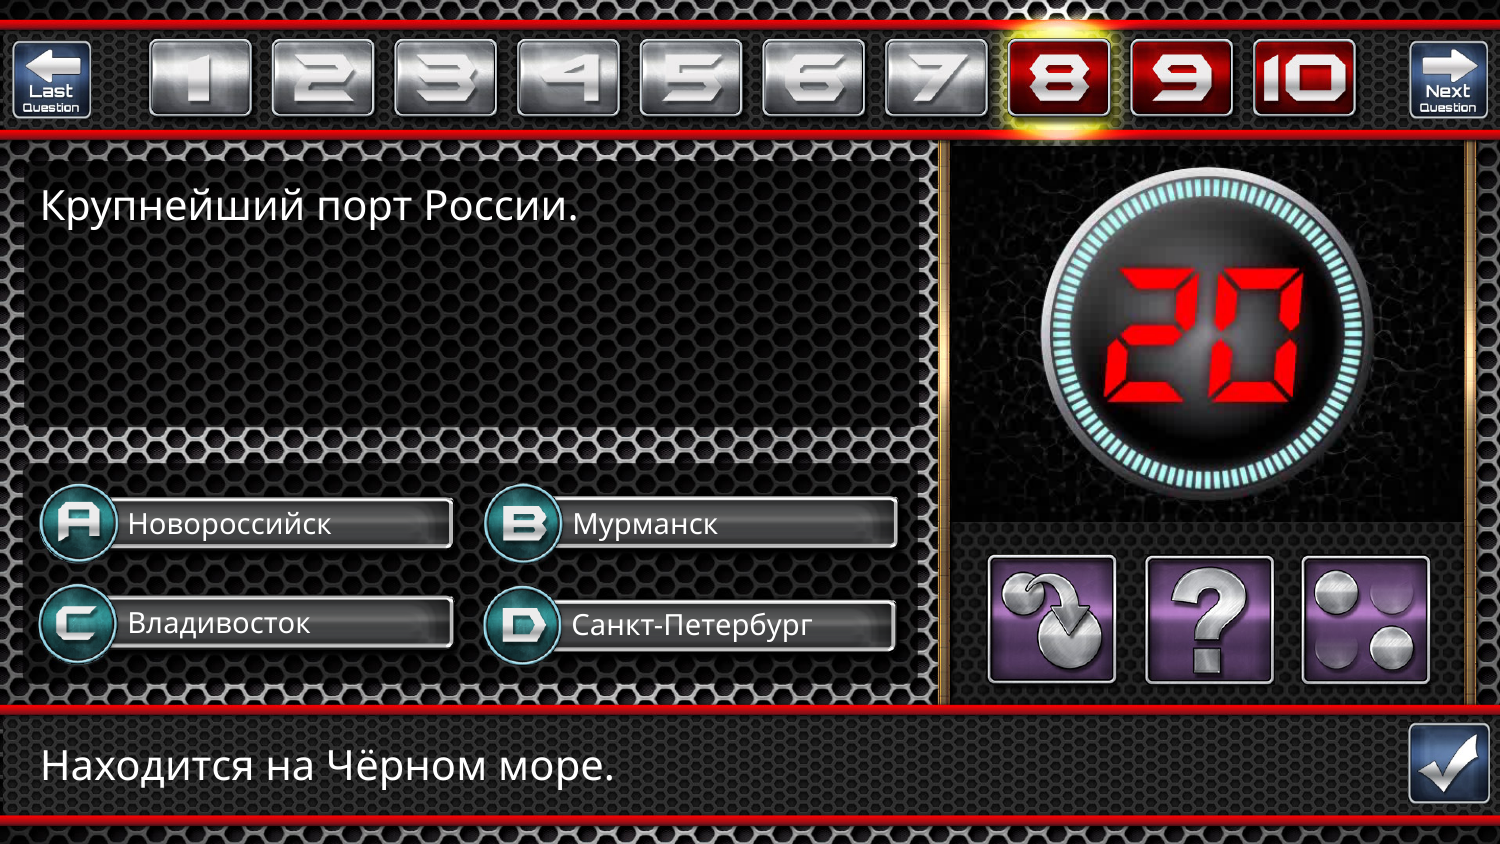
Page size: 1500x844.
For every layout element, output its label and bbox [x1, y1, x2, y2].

text_box [951, 145, 1465, 523]
picture [0, 0, 1500, 844]
